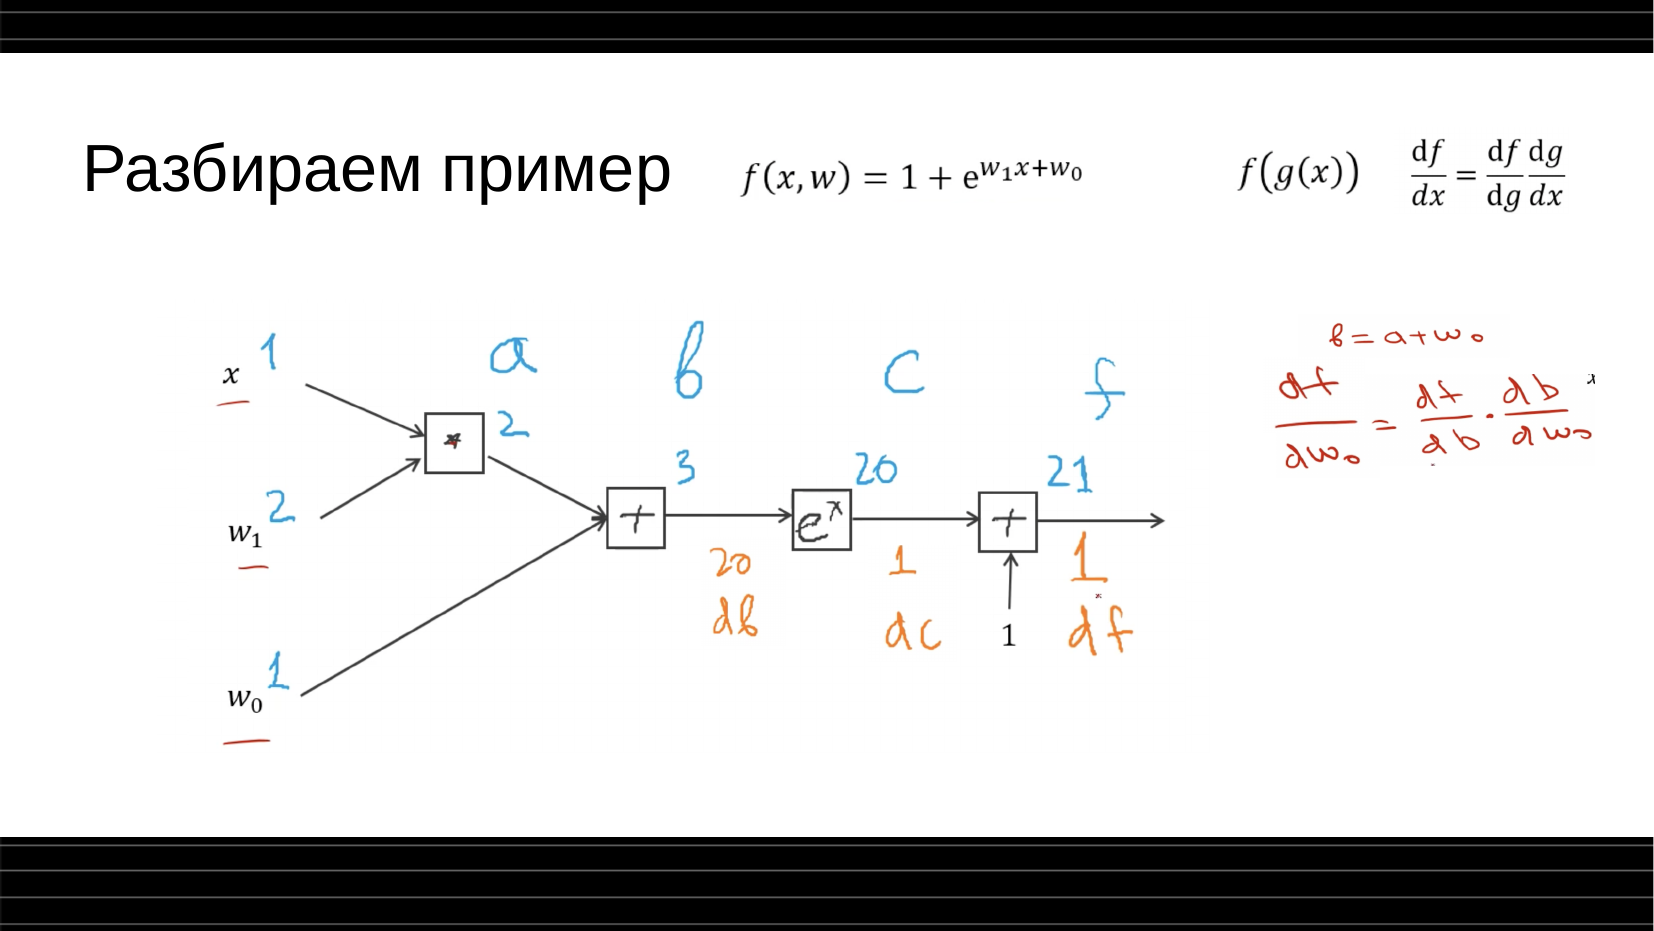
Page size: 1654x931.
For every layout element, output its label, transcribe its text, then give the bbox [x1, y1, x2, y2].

picture [1232, 142, 1365, 199]
picture [1394, 127, 1569, 214]
picture [0, 0, 1654, 53]
picture [0, 837, 1654, 931]
picture [728, 143, 1101, 203]
picture [157, 298, 1211, 753]
title Разбираем пример [82, 92, 1571, 248]
picture [1263, 314, 1595, 479]
